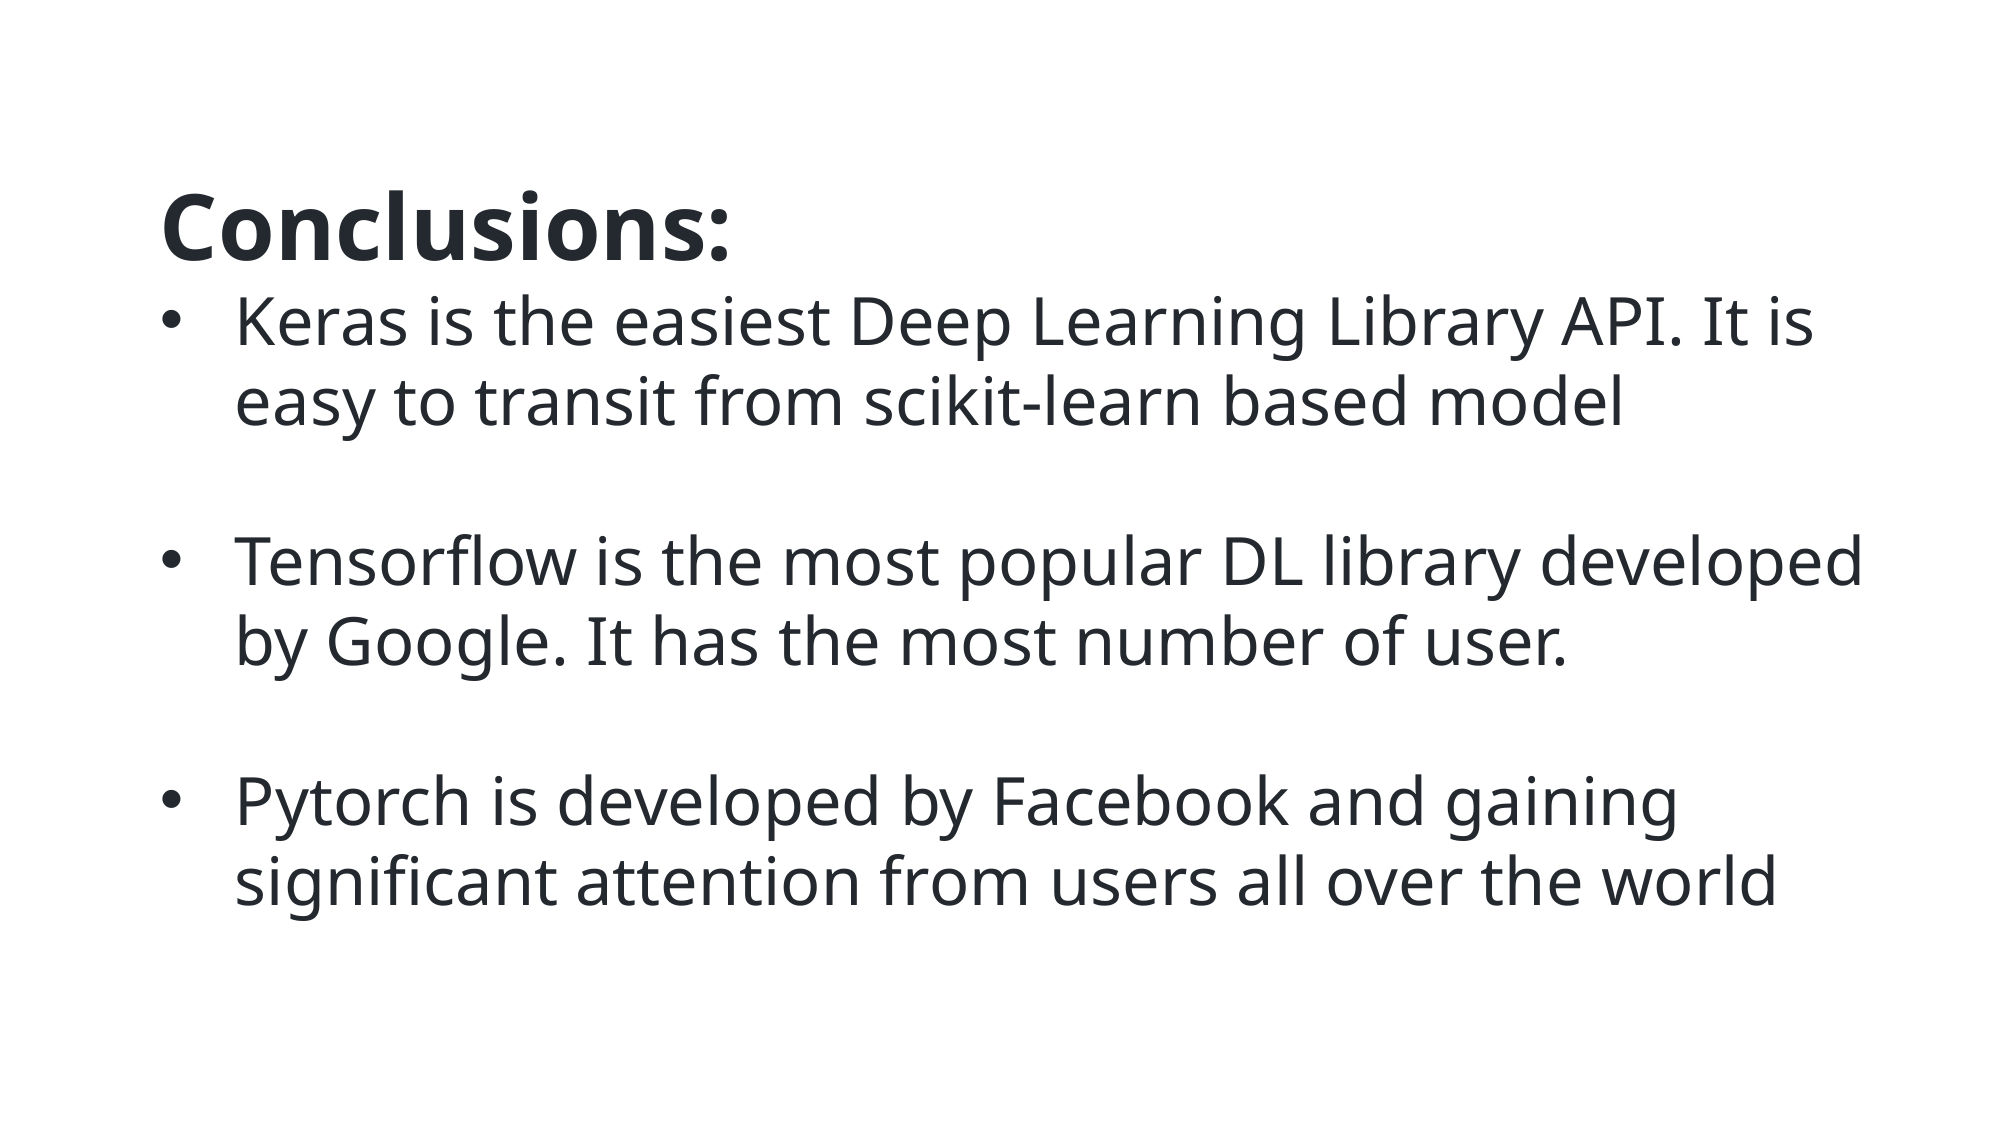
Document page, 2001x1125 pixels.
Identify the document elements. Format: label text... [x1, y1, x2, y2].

text_box Conclusions: Keras is the easiest Deep Learning Library API. It is easy to transit from scikit-learn based model Tensorflow is the most popular DL library developed by Google. It has the most number of user. Pytorch is developed by Facebook and gaining significant attention from users all over the world [145, 161, 1899, 926]
